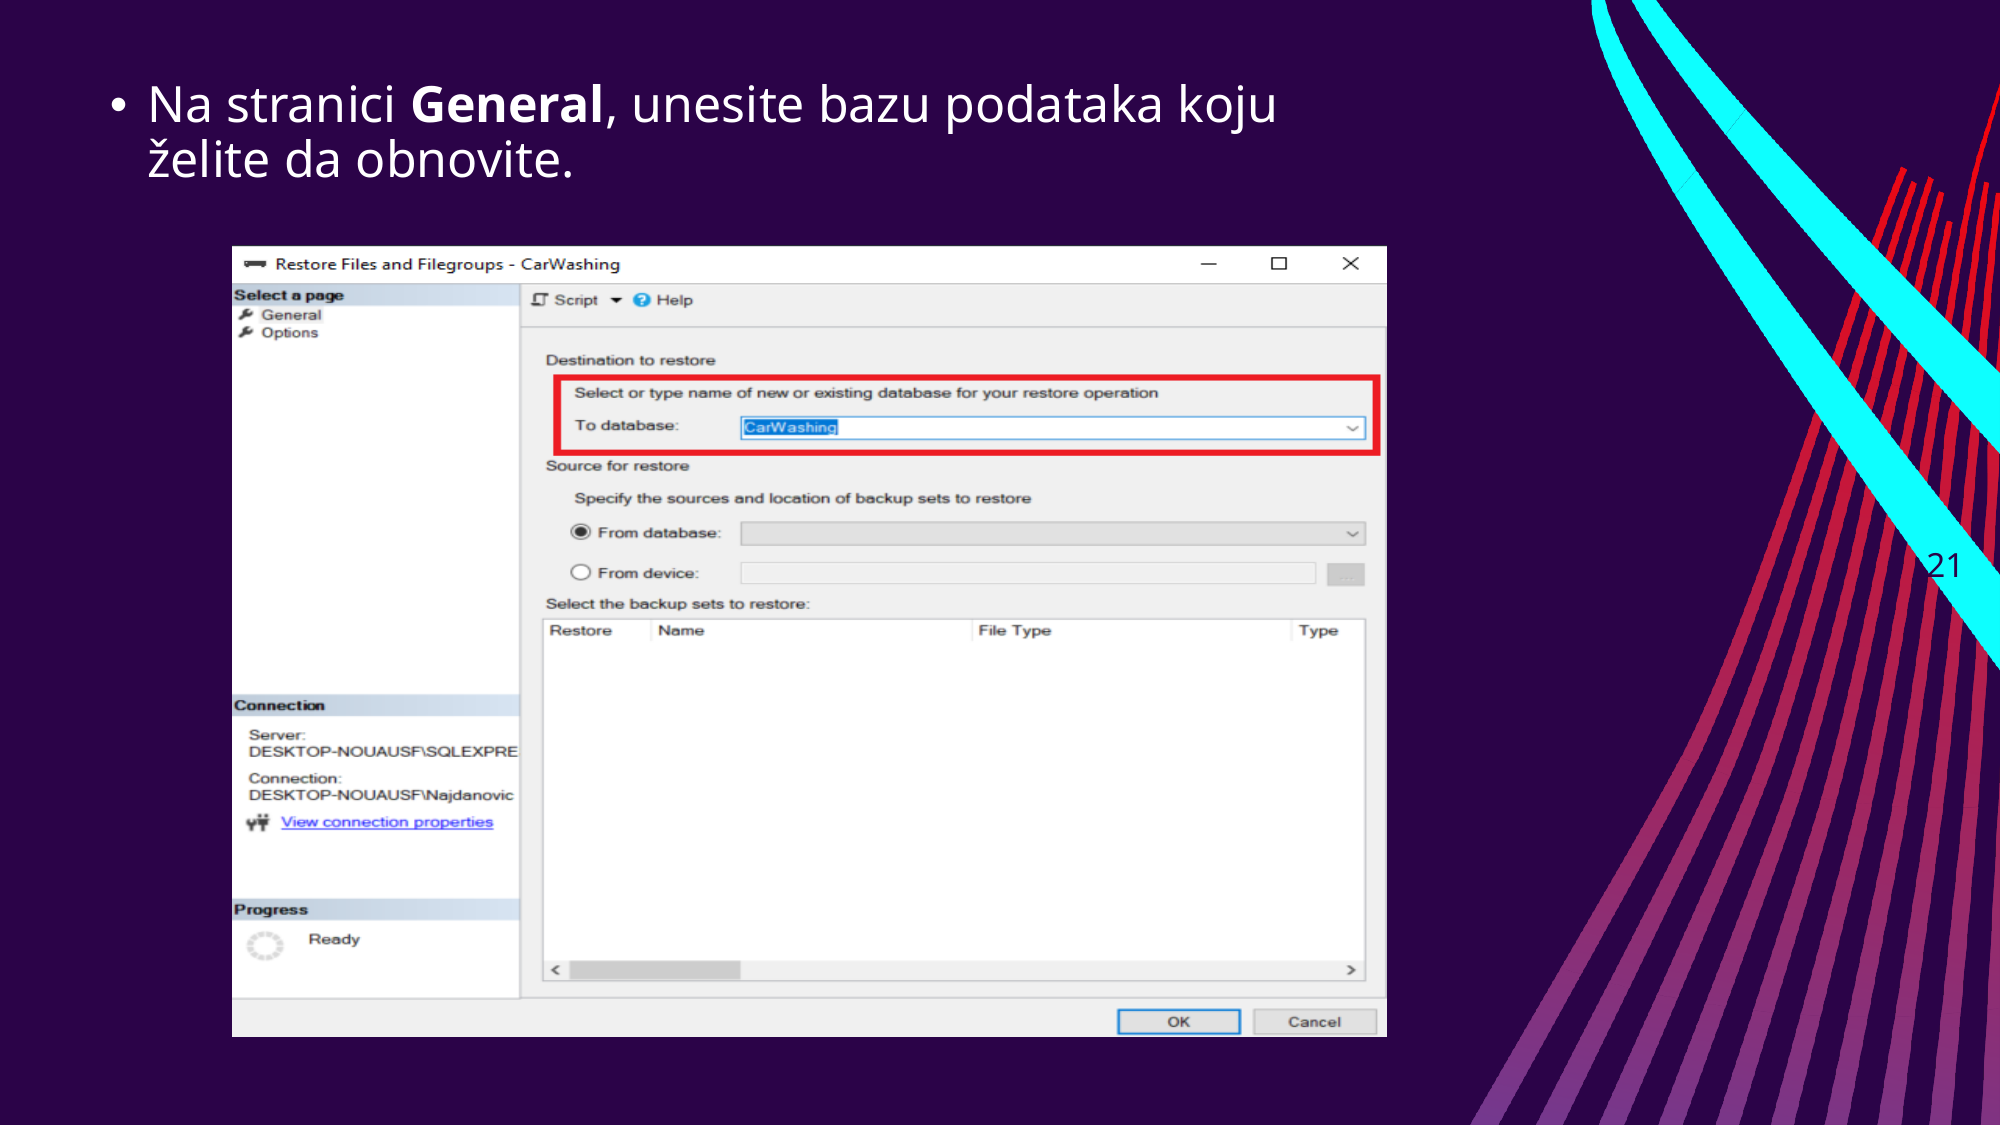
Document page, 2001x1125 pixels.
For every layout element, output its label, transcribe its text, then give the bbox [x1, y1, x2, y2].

picture [0, 0, 2000, 1125]
slide_number 21 [1889, 519, 1980, 615]
list Na stranici General, unesite bazu podataka koju želite da obnovite. [95, 72, 1351, 216]
